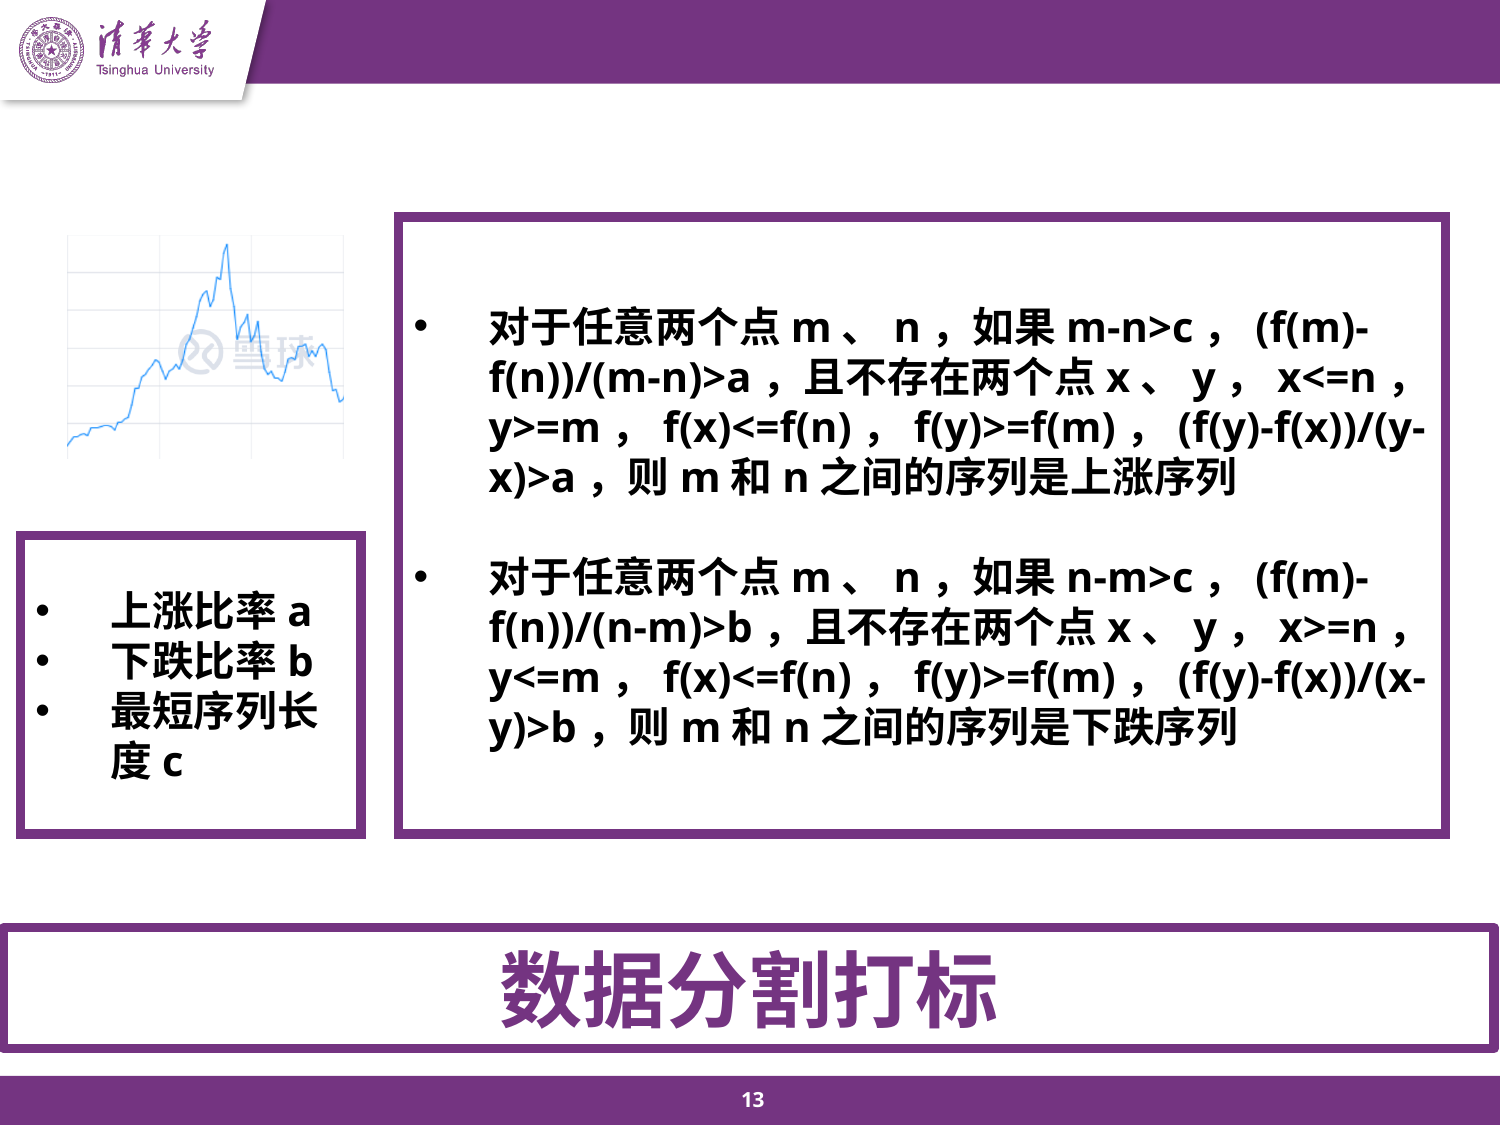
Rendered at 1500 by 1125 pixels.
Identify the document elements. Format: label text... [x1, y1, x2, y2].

picture [67, 235, 344, 460]
text_box 对于任意两个点m、n，如果m-n>c，(f(m)-f(n))/(m-n)>a，且不存在两个点x、y，x<=n，y>=m，f(x)<=f(n)，f(y)>=f(m)，(f(y)-f(x))/(y-x)>a，则m和n之间的序列是上涨序列 对于任意两个点m、n，如果n-m>c，(f(m)-f(n))/(n-m)>b，且不存在两个点x、y，x>=n，y<=m，f(x)<=f(n)，f(y)>=f(m)，(f(y)-f(x))/(x-y)>b，则m和n之间的序列是下跌序列 [398, 217, 1446, 834]
picture [19, 17, 214, 83]
text_box 上涨比率a 下跌比率b 最短序列长度c [20, 535, 362, 834]
text_box 数据分割打标 [3, 927, 1495, 1049]
